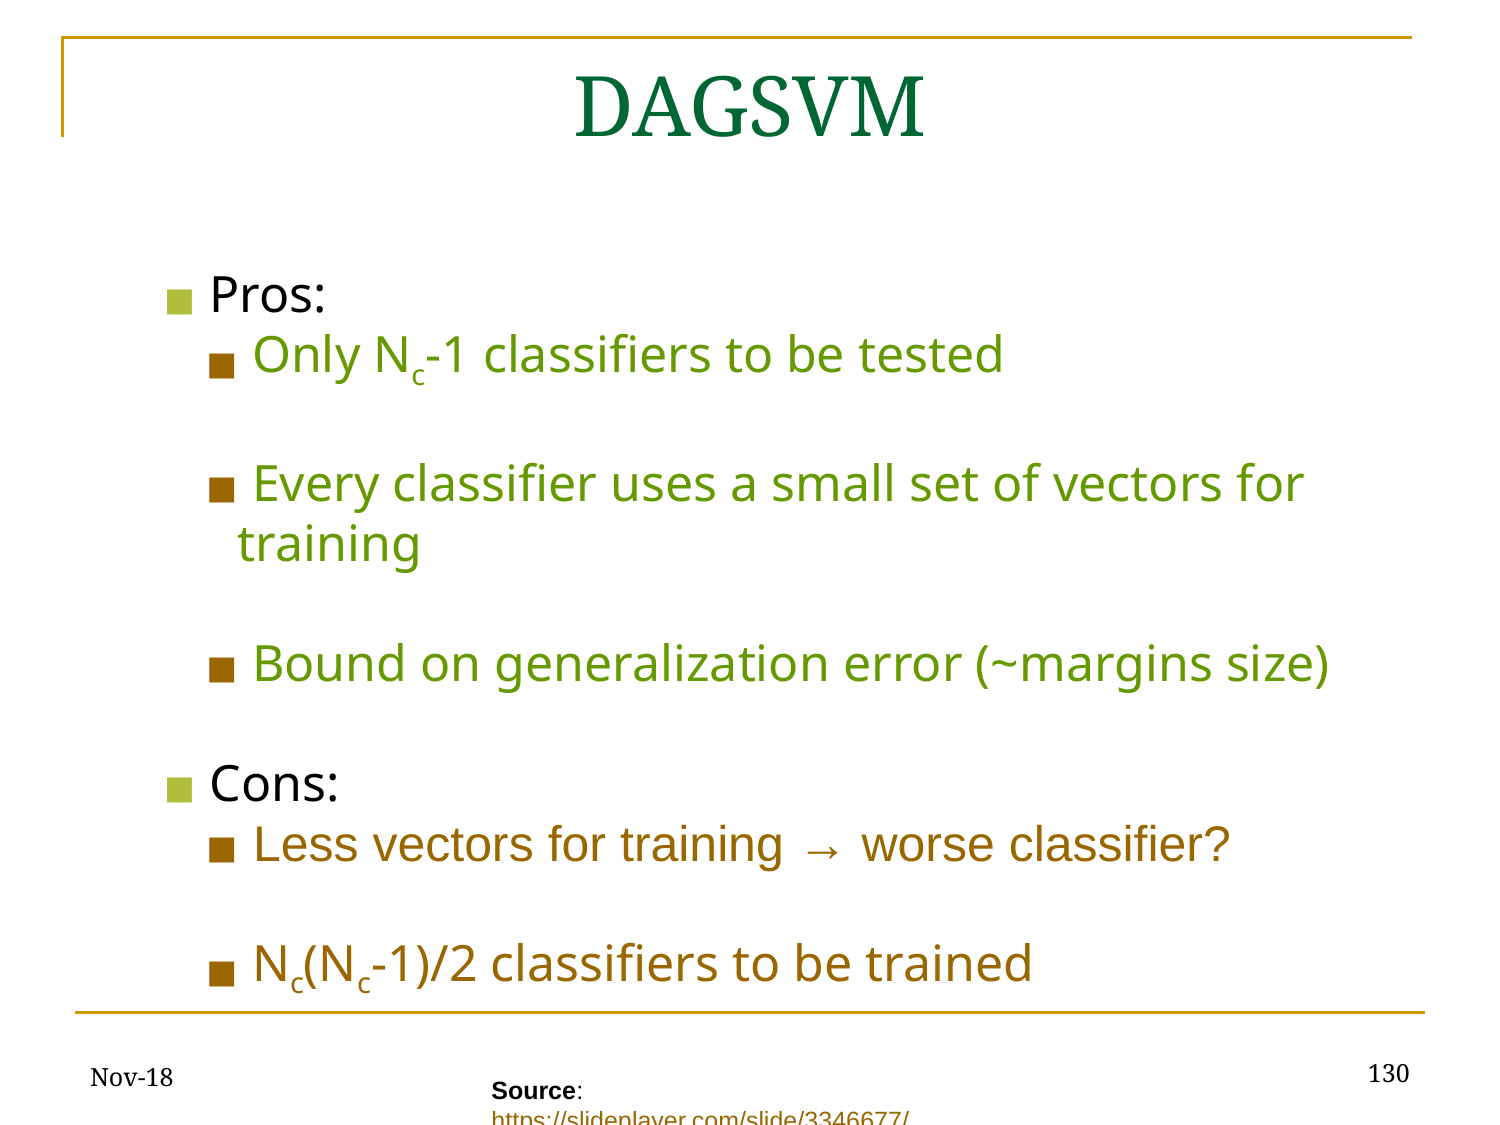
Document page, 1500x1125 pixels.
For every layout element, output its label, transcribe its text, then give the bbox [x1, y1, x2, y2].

slide_number Nov-18 [75, 1024, 425, 1100]
text_box Pros: Only Nc-1 classifiers to be tested Every classifier uses a small set of vectors for training Bound on generalization error (~margins size) Cons: Less vectors for training → worse classifier? Nc(Nc-1)/2 classifiers to be trained [147, 255, 1500, 930]
text_box Source: https://slideplayer.com/slide/3346677/ [476, 1067, 1024, 1113]
title DAGSVM [75, 45, 1425, 233]
slide_number ‹#› [1074, 1024, 1425, 1100]
